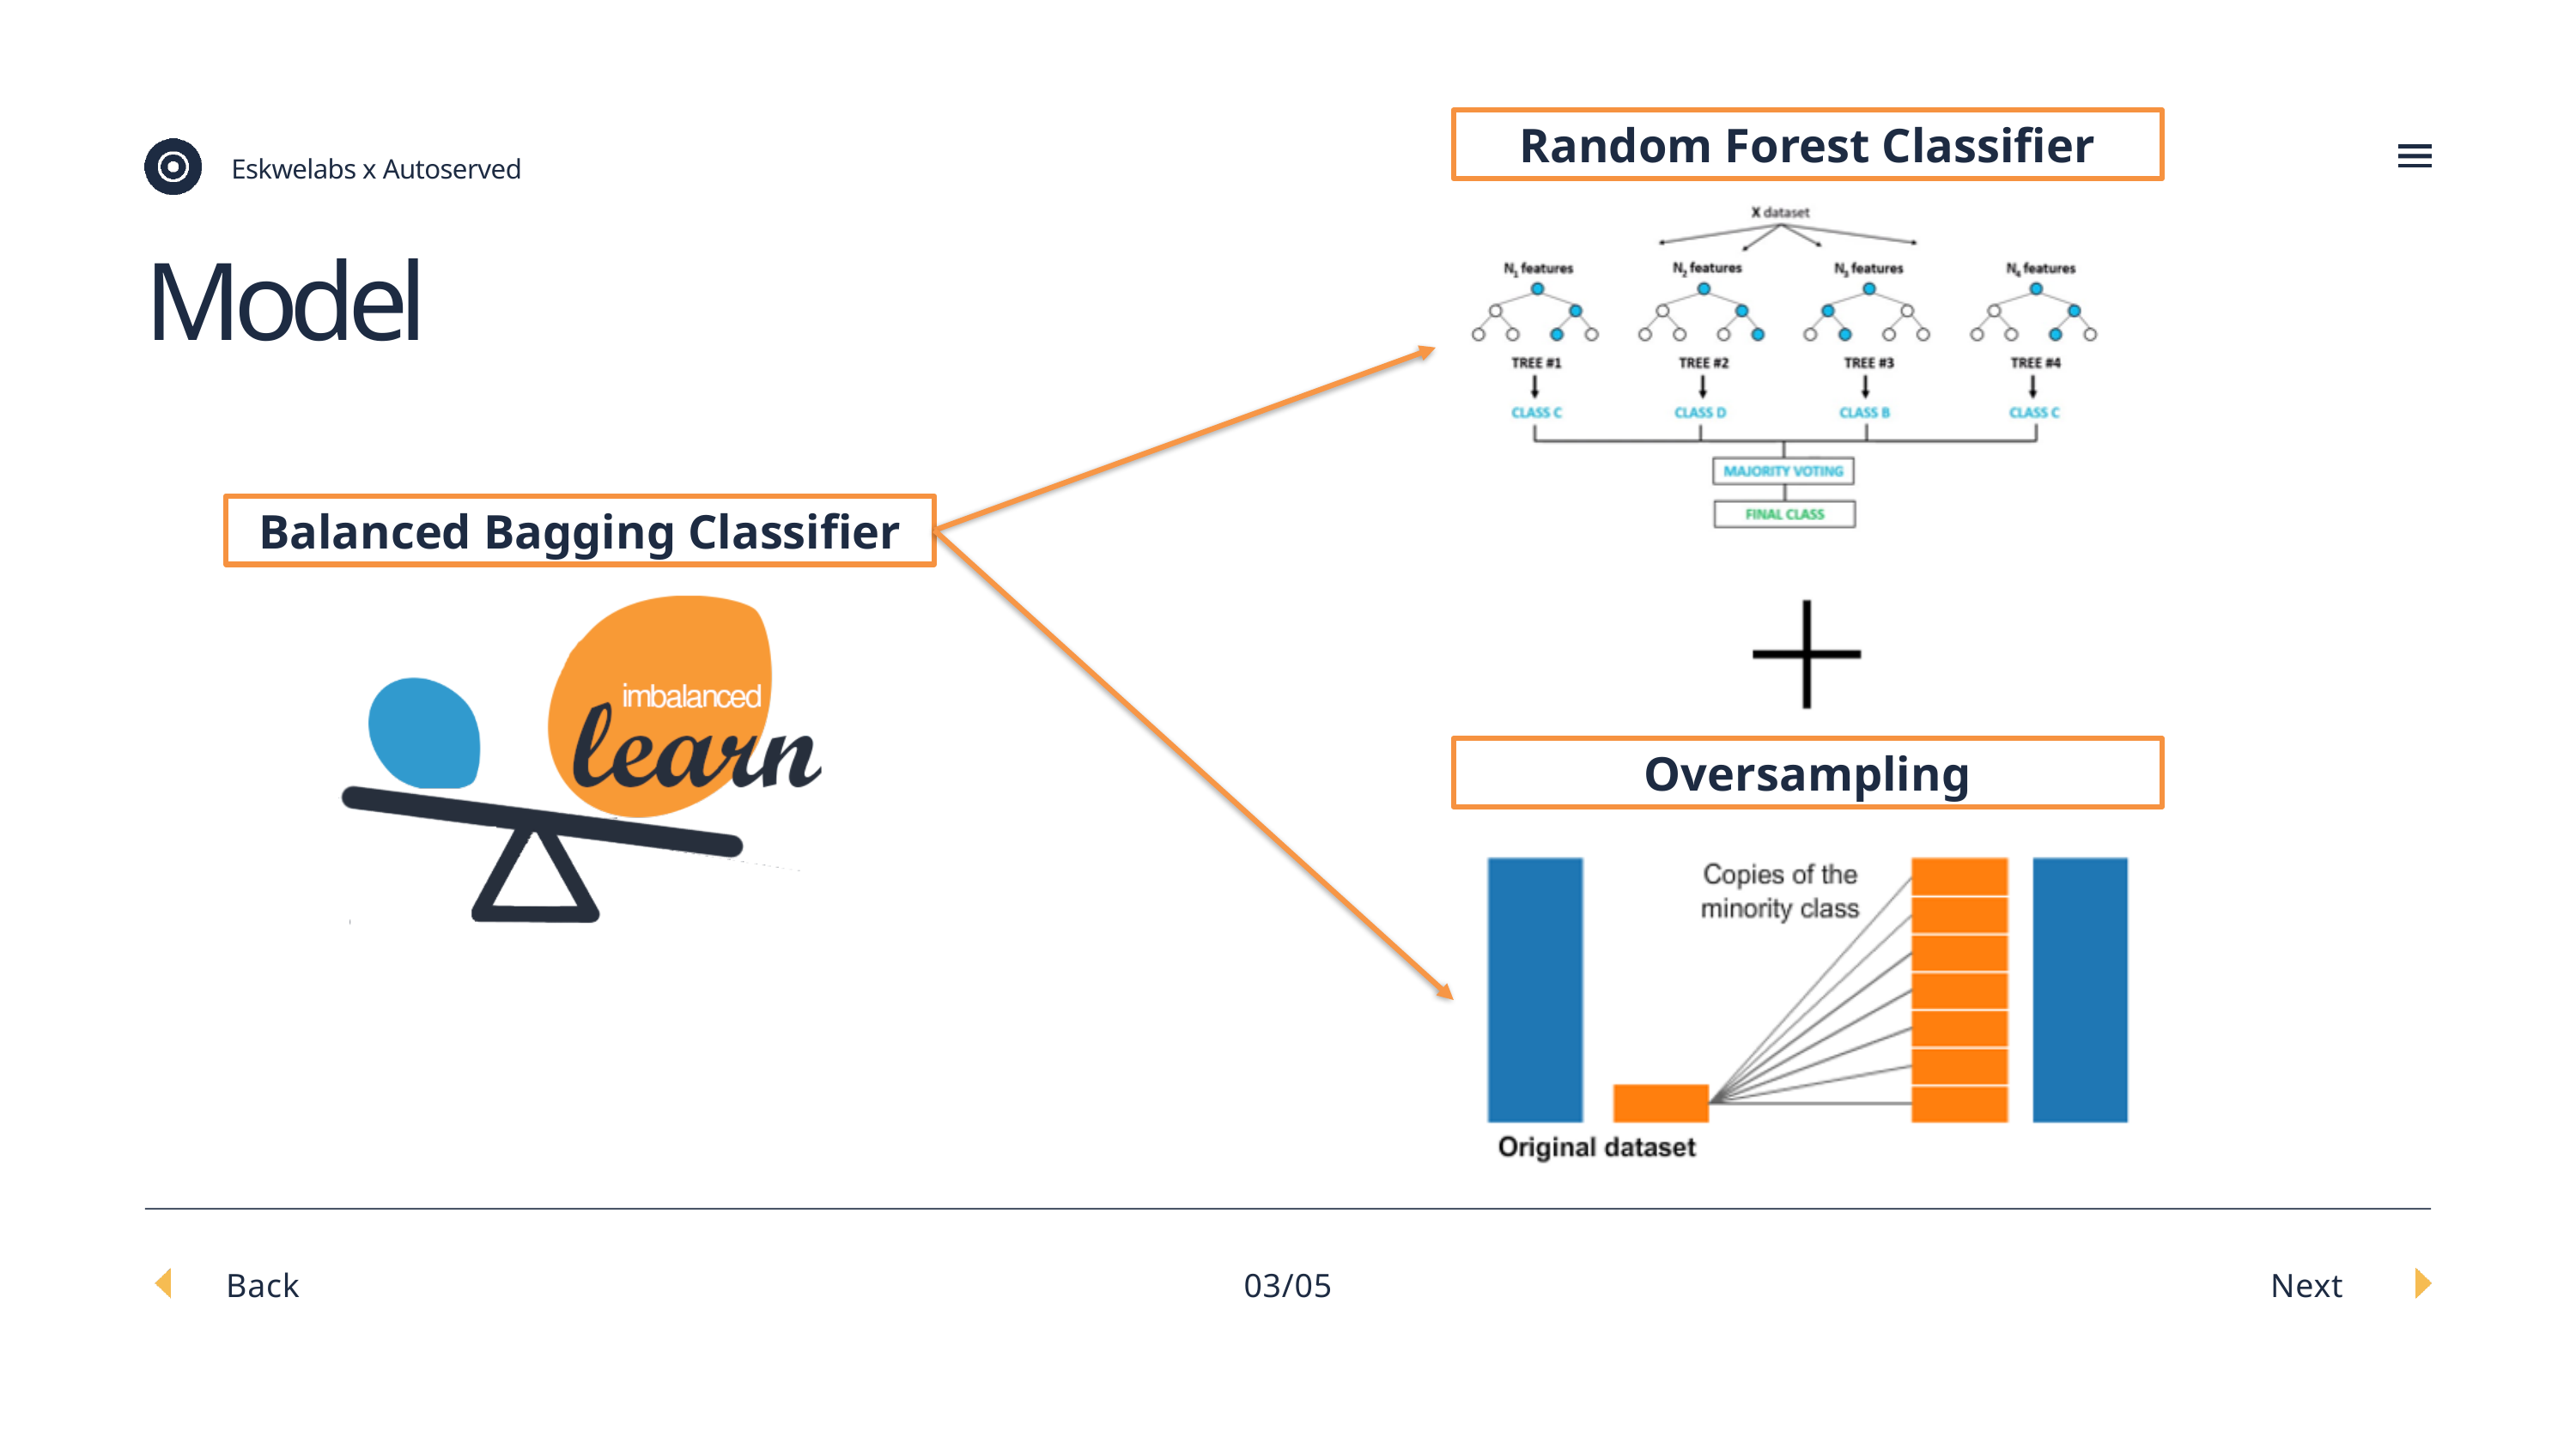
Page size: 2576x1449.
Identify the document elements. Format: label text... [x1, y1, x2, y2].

text_box Back [226, 1258, 769, 1304]
picture [155, 1267, 171, 1299]
picture [2415, 1267, 2432, 1299]
picture [337, 587, 823, 930]
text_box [933, 347, 1437, 530]
picture [144, 138, 202, 196]
picture [1453, 801, 2163, 1198]
text_box Oversampling [1459, 738, 2162, 801]
picture [1457, 180, 2126, 556]
picture [2397, 144, 2432, 167]
text_box 03/05 [927, 1258, 1649, 1304]
text_box Eskwelabs x Autoserved [231, 146, 596, 185]
text_box Random Forest Classifier [1453, 110, 2162, 179]
picture [1741, 579, 1875, 722]
text_box Balanced Bagging Classifier [226, 495, 929, 565]
text_box Model [144, 181, 548, 362]
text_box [933, 530, 1455, 1001]
text_box Next [1862, 1258, 2343, 1304]
